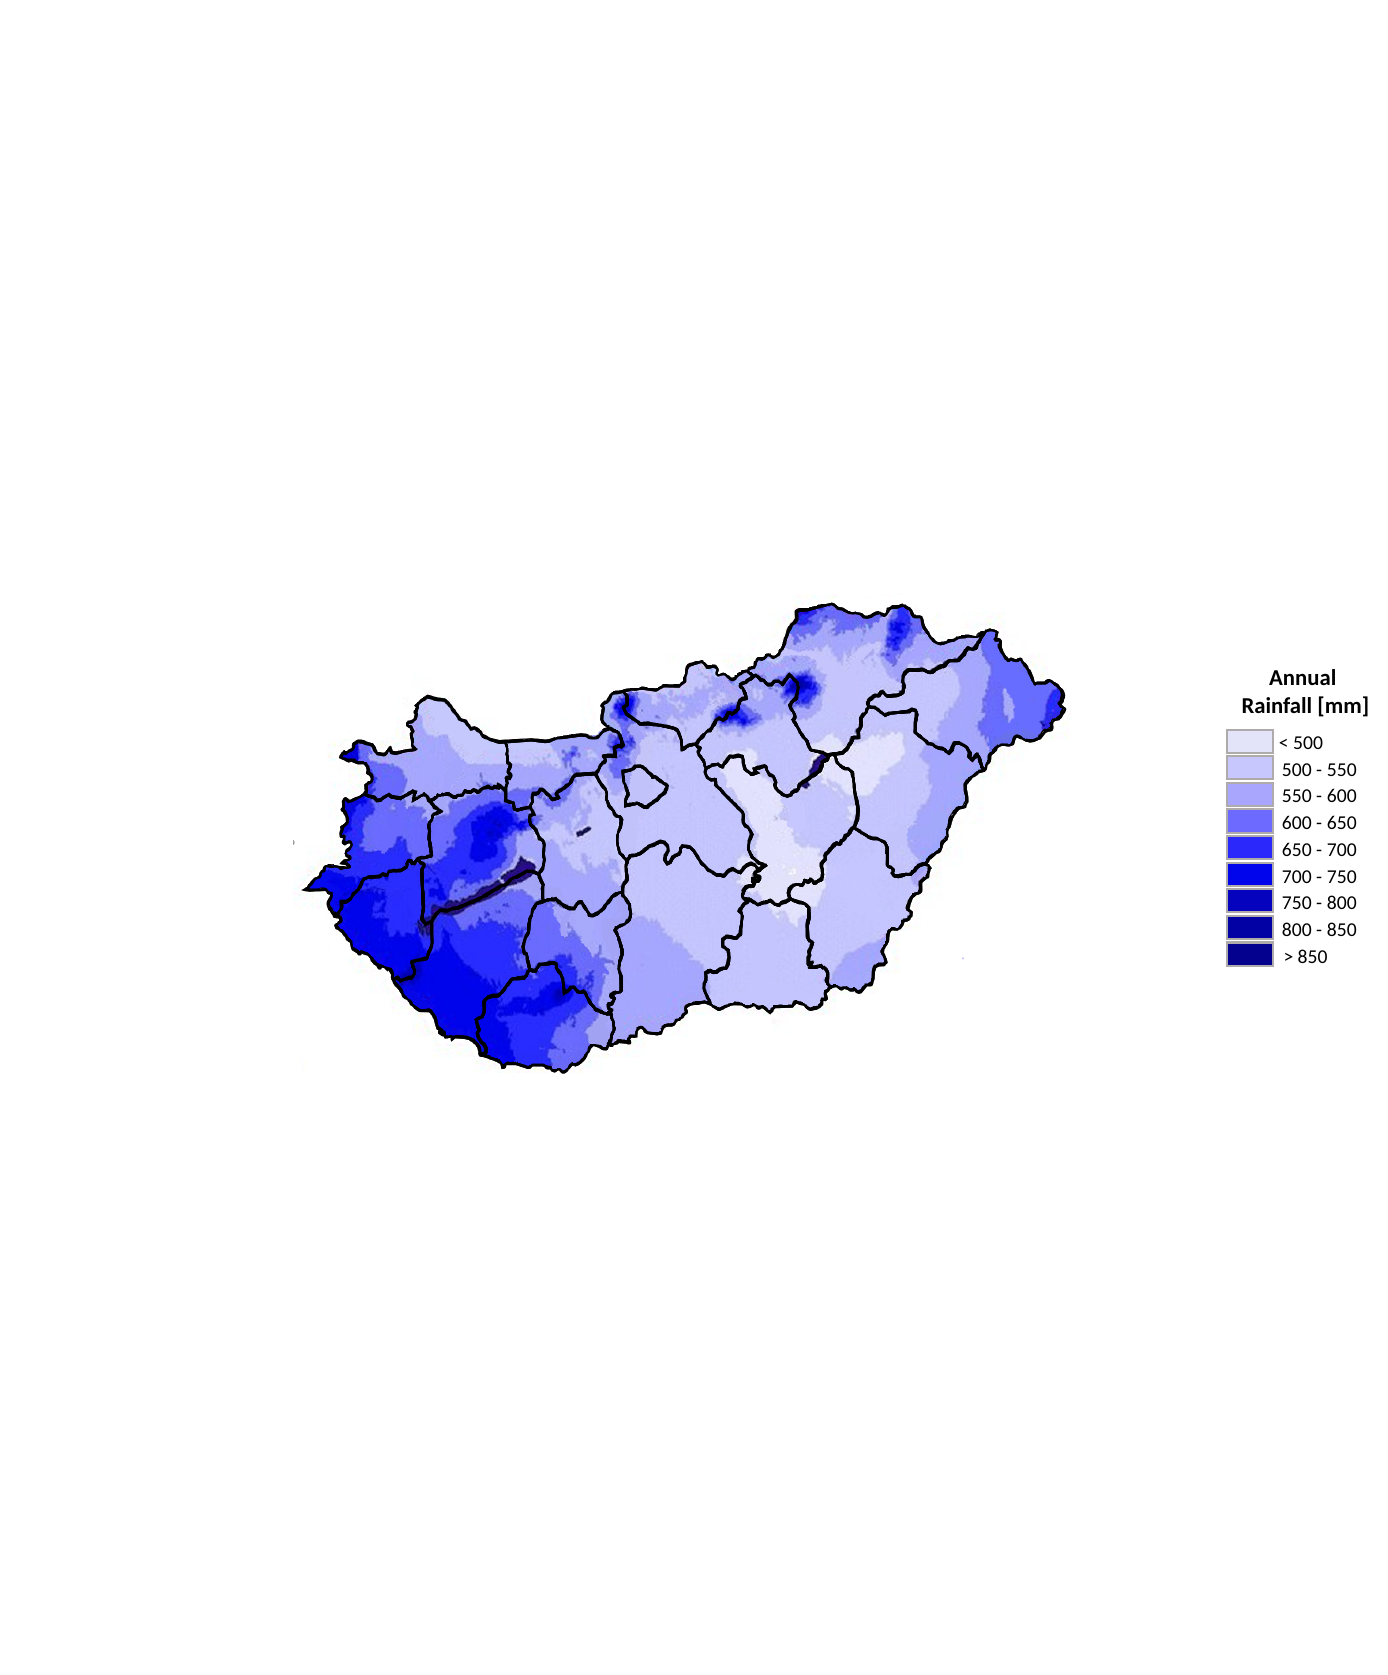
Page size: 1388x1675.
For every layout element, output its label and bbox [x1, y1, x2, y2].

picture [290, 578, 1089, 1108]
text_box [1186, 655, 1388, 976]
